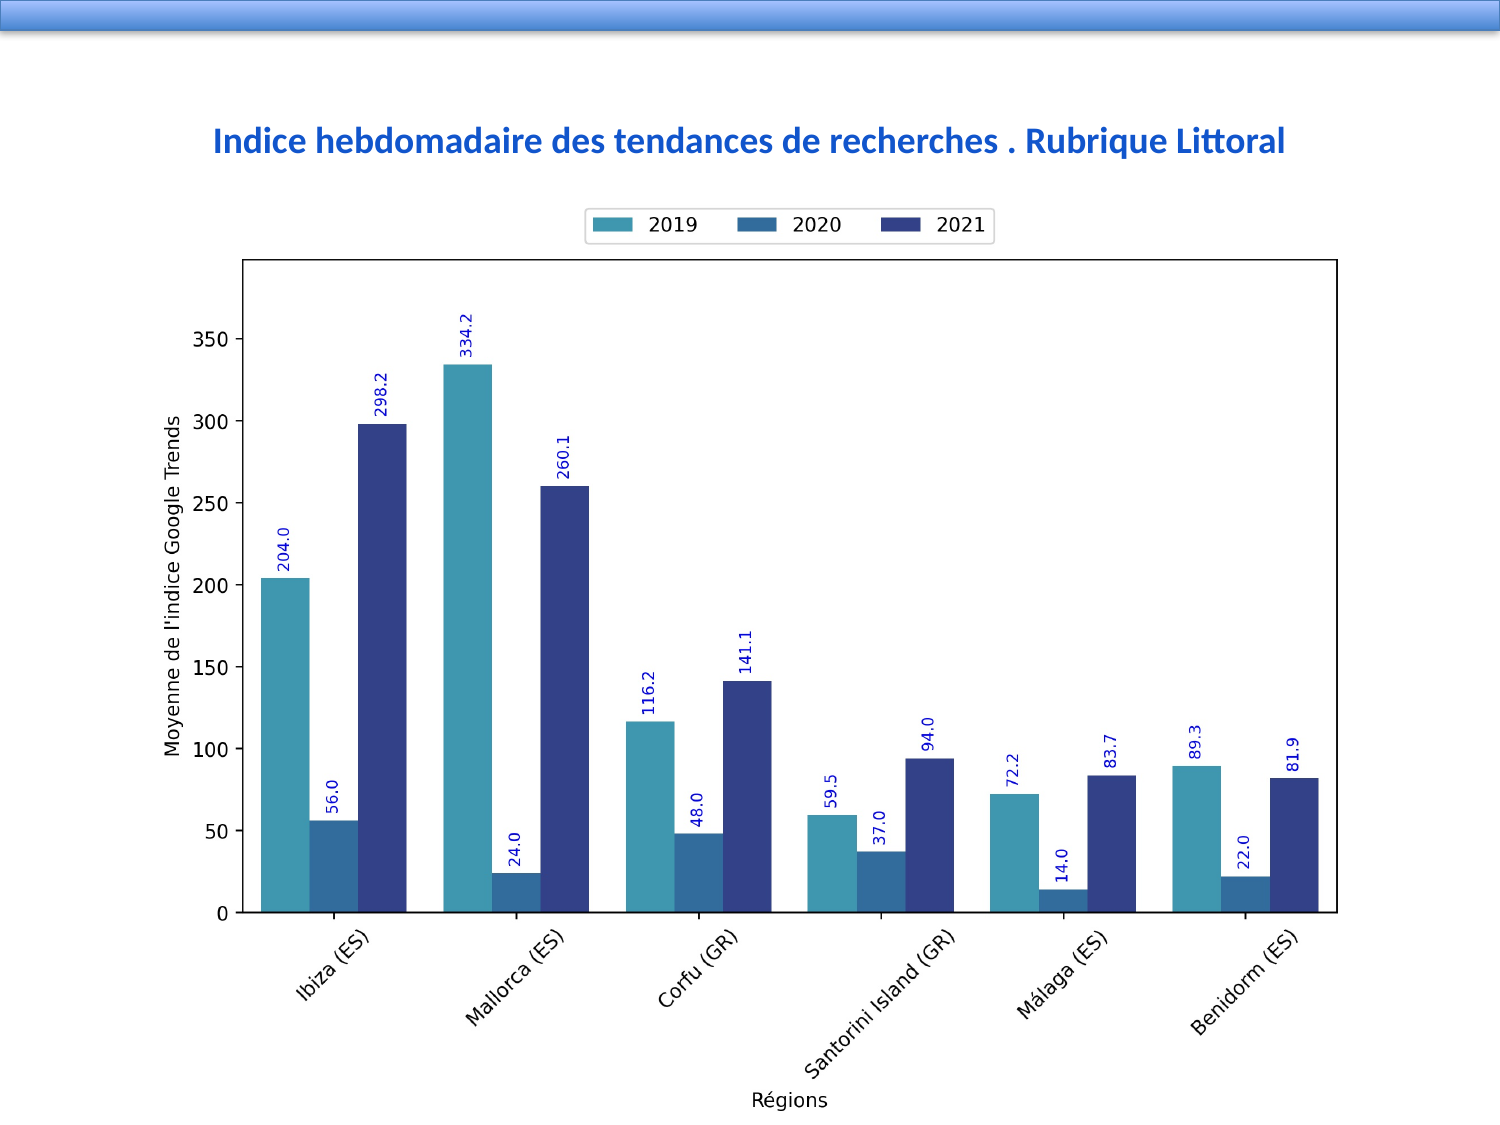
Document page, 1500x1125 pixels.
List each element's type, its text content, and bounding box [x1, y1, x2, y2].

picture [149, 194, 1351, 1125]
title Indice hebdomadaire des tendances de recherches . Rubrique Littoral [75, 45, 1425, 233]
text_box [0, 0, 1500, 31]
